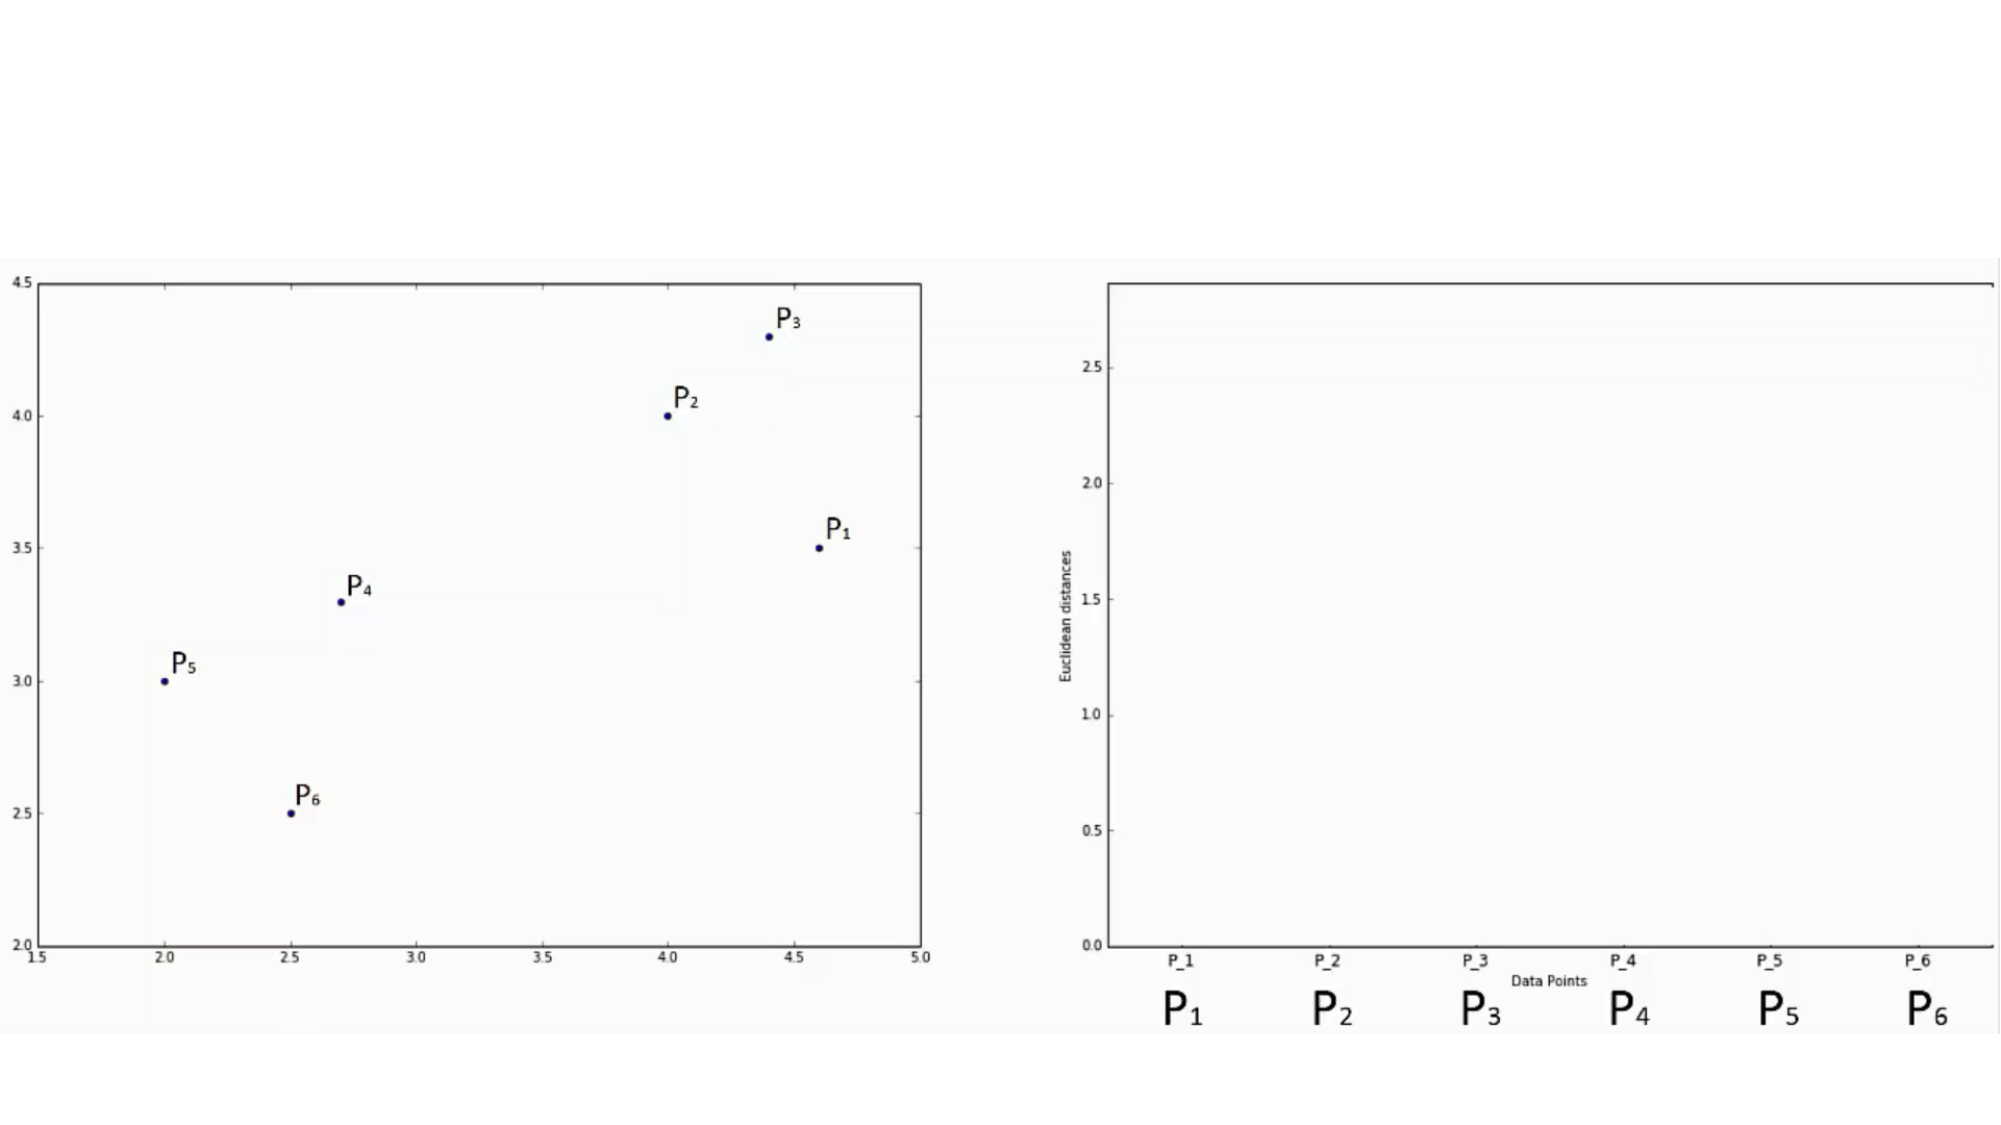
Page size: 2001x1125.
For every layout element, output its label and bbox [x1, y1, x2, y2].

picture [0, 258, 2000, 1034]
